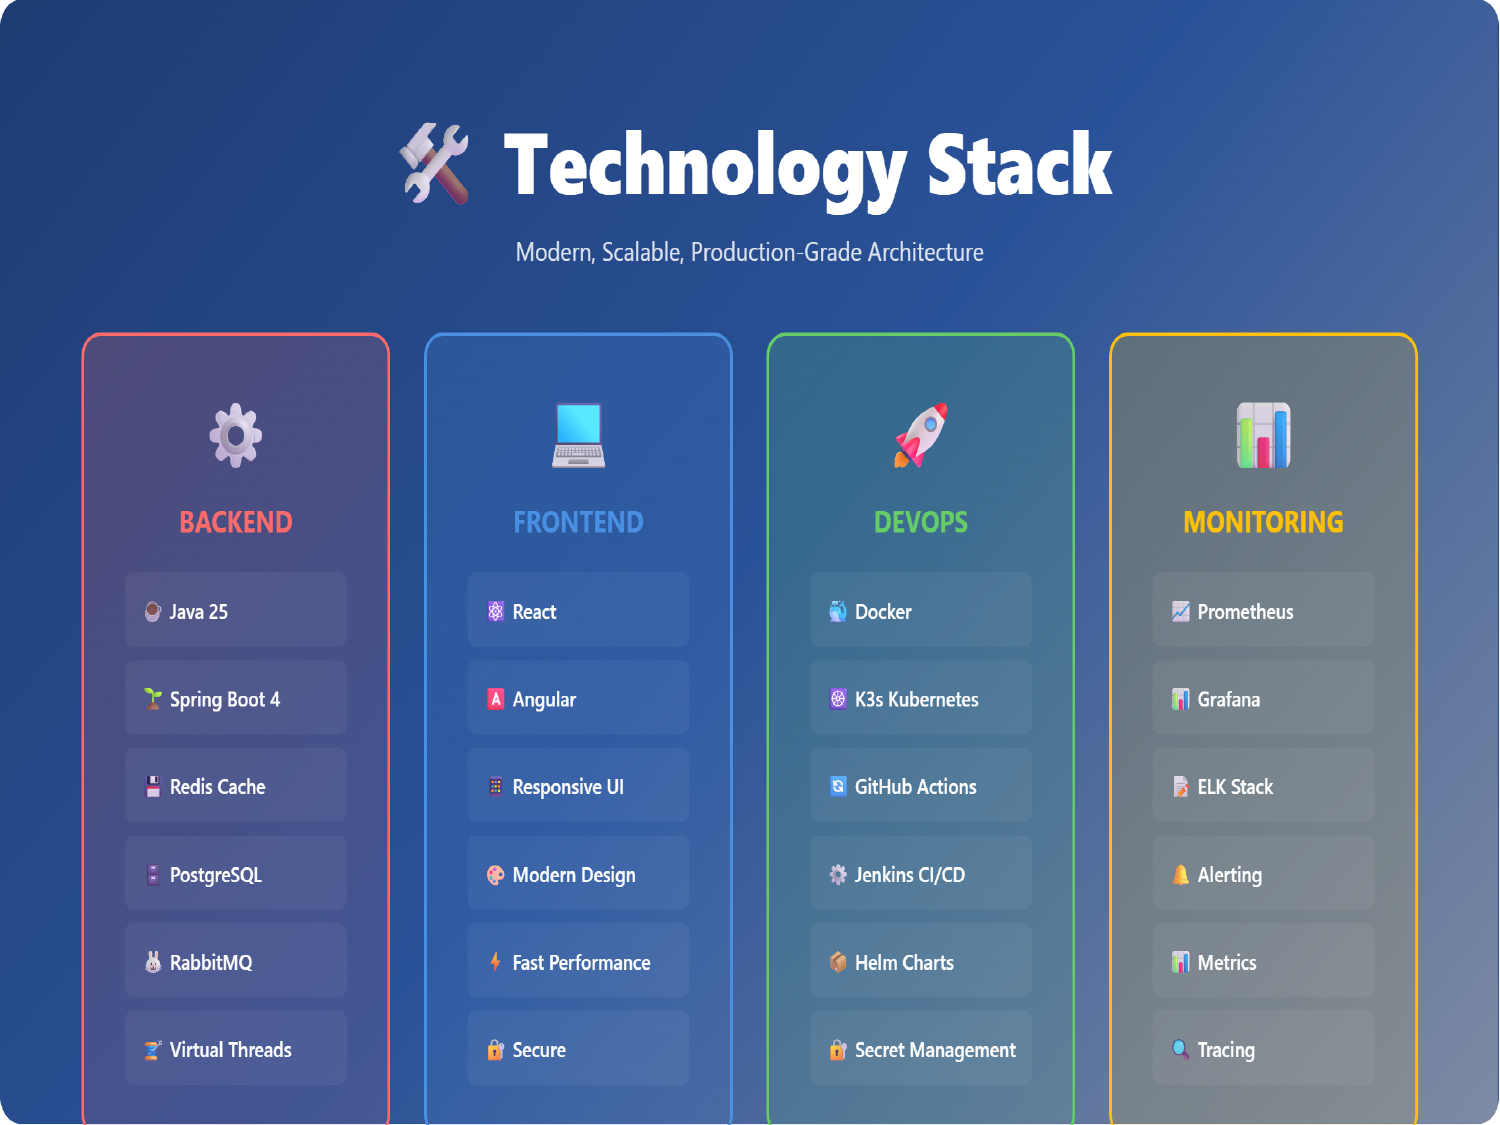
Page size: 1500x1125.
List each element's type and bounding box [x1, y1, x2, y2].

list [0, 0, 1500, 1125]
